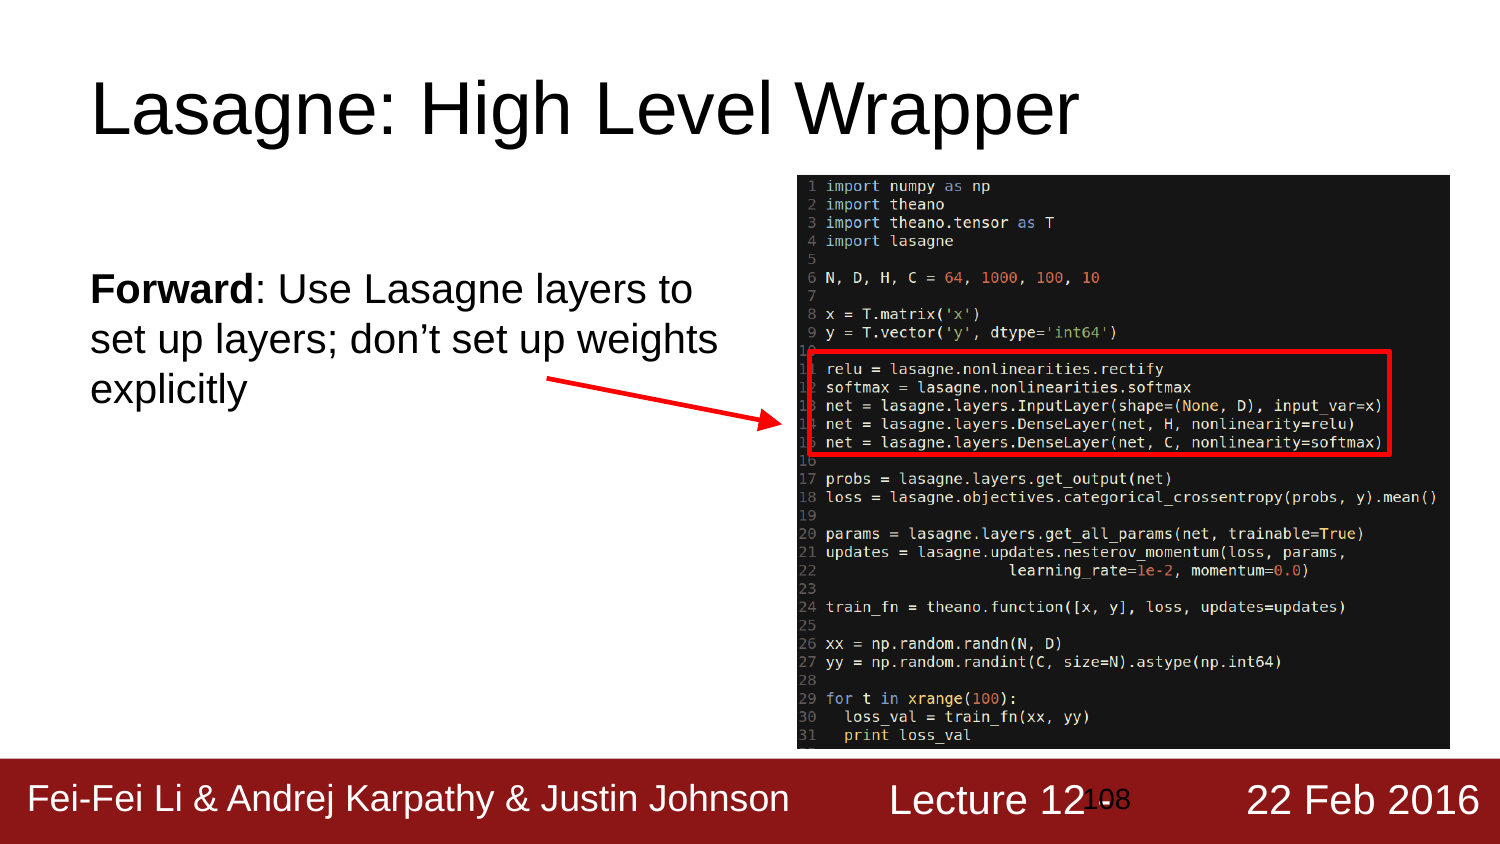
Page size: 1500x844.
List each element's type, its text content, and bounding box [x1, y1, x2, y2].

slide_number ‹#› [1067, 765, 1206, 830]
picture [797, 174, 1450, 749]
title Lasagne: High Level Wrapper [75, 33, 1425, 175]
list Forward: Use Lasagne layers to set up layers; don’t set up weights explicitly [75, 196, 747, 750]
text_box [546, 378, 783, 425]
